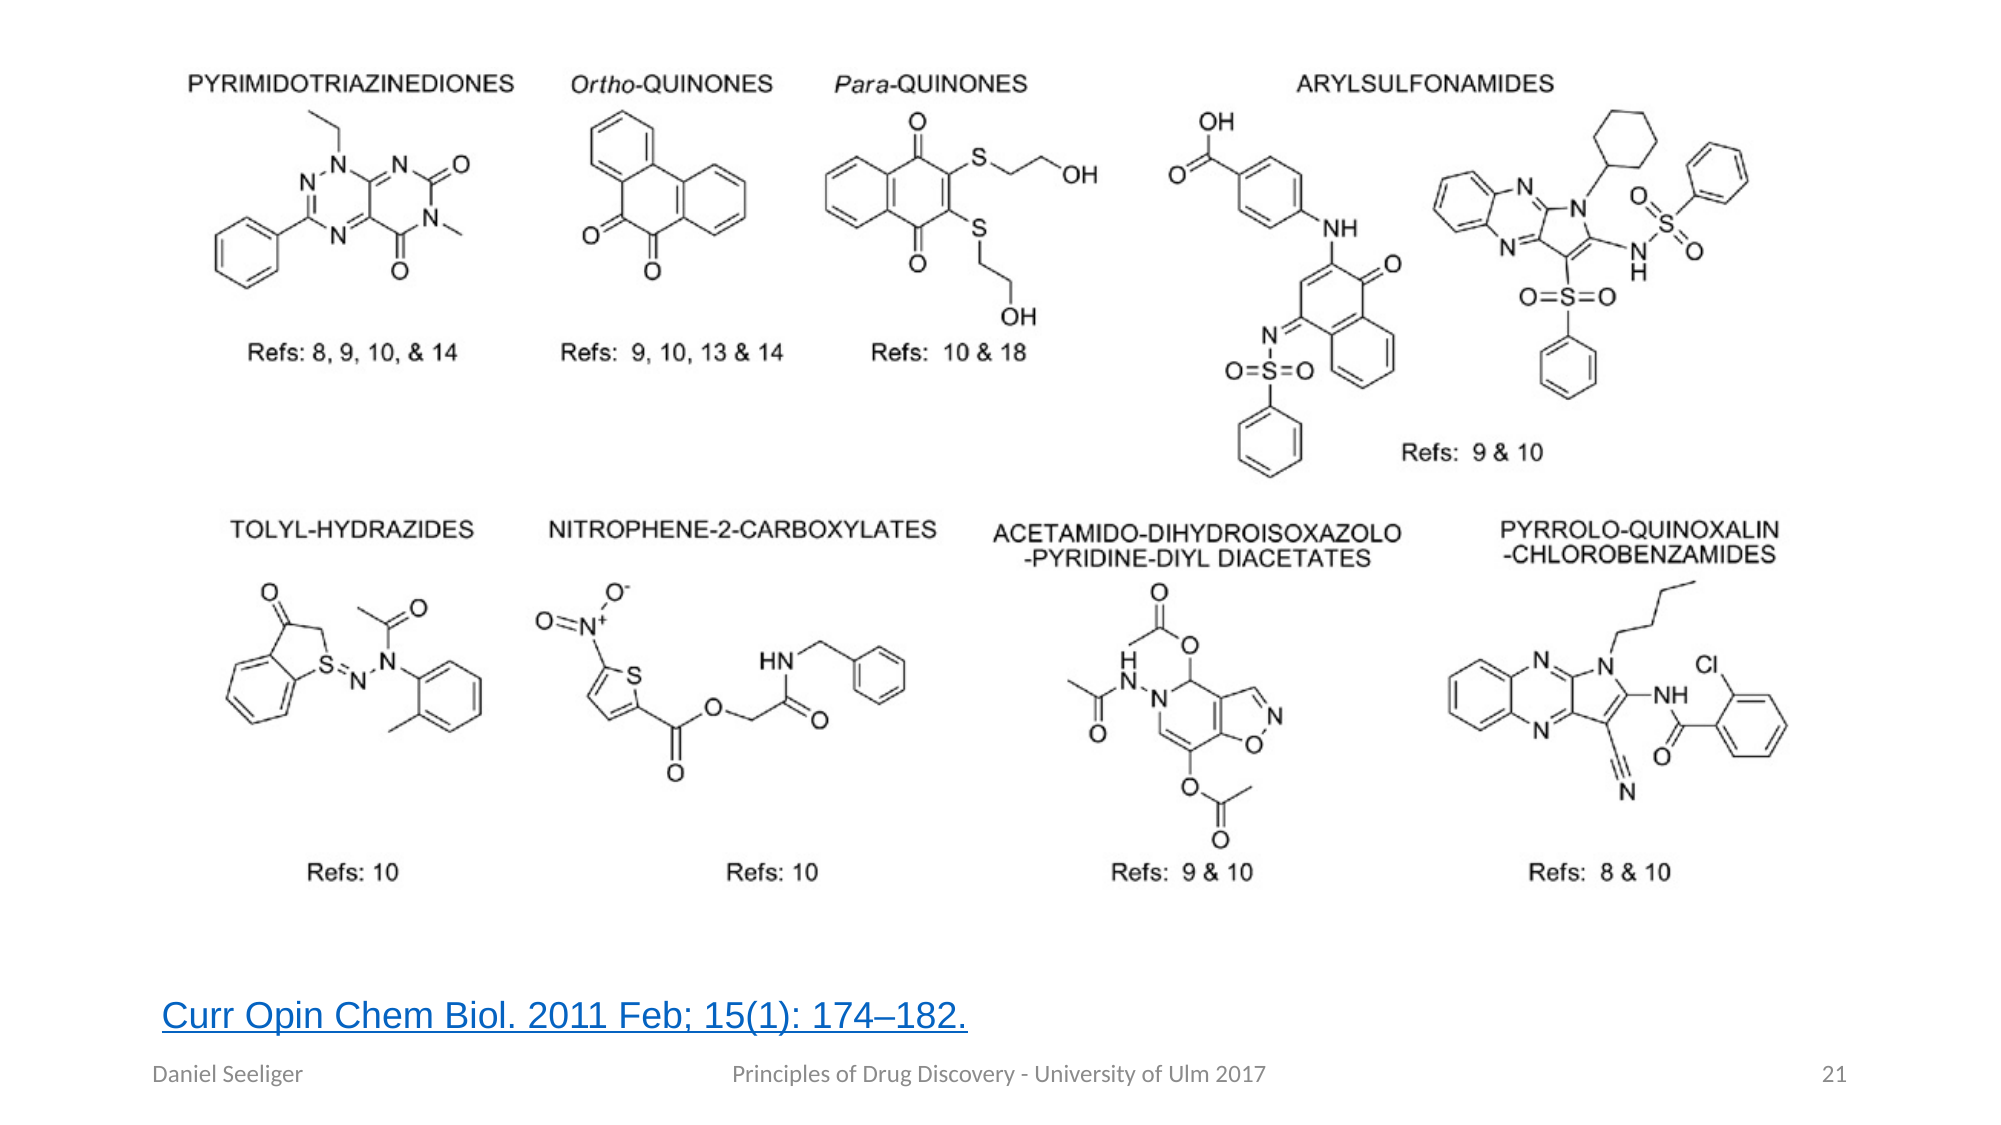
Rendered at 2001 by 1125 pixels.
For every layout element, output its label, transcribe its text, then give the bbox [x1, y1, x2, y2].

footer Principles of Drug Discovery - University of Ulm 2017 [662, 1042, 1338, 1103]
picture [182, 67, 1793, 891]
slide_number 21 [1412, 1042, 1863, 1103]
text_box Curr Opin Chem Biol. 2011 Feb; 15(1): 174–182. [146, 984, 984, 1044]
slide_number Daniel Seeliger [137, 1042, 588, 1103]
